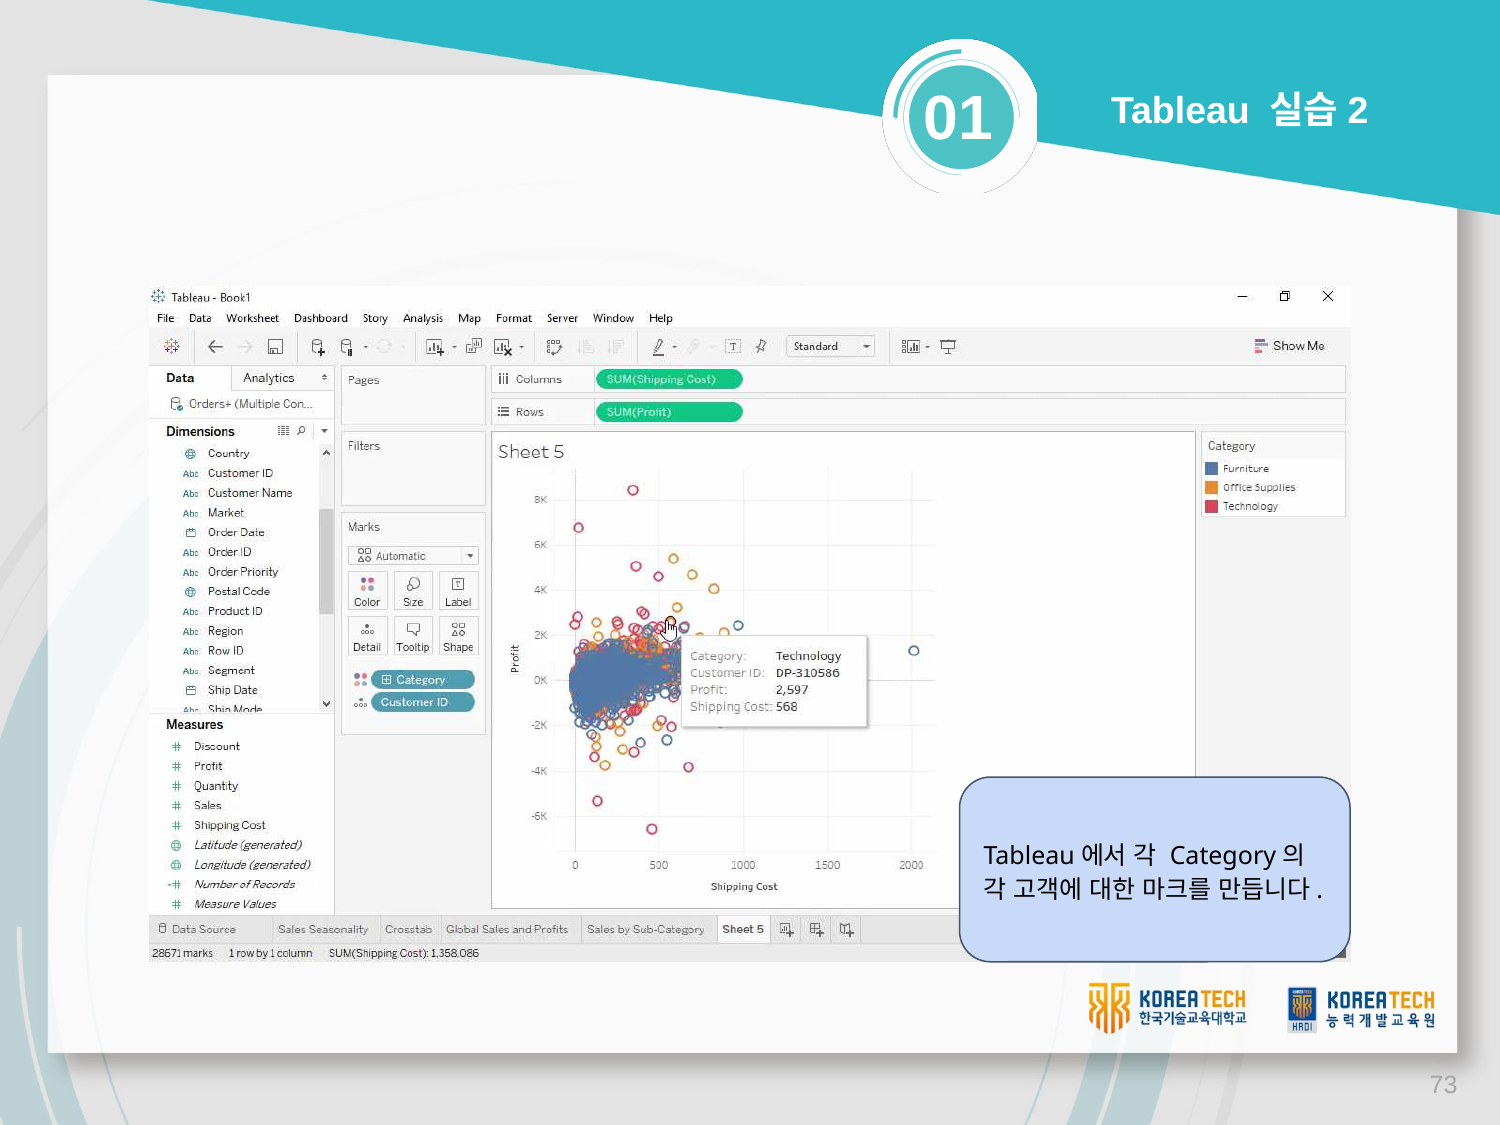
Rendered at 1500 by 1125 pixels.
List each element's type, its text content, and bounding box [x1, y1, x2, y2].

text_box Tableau 실습2 [1046, 78, 1433, 140]
slide_number 73 [1225, 1053, 1473, 1114]
picture [0, 0, 1500, 1125]
text_box [120, 170, 1273, 262]
